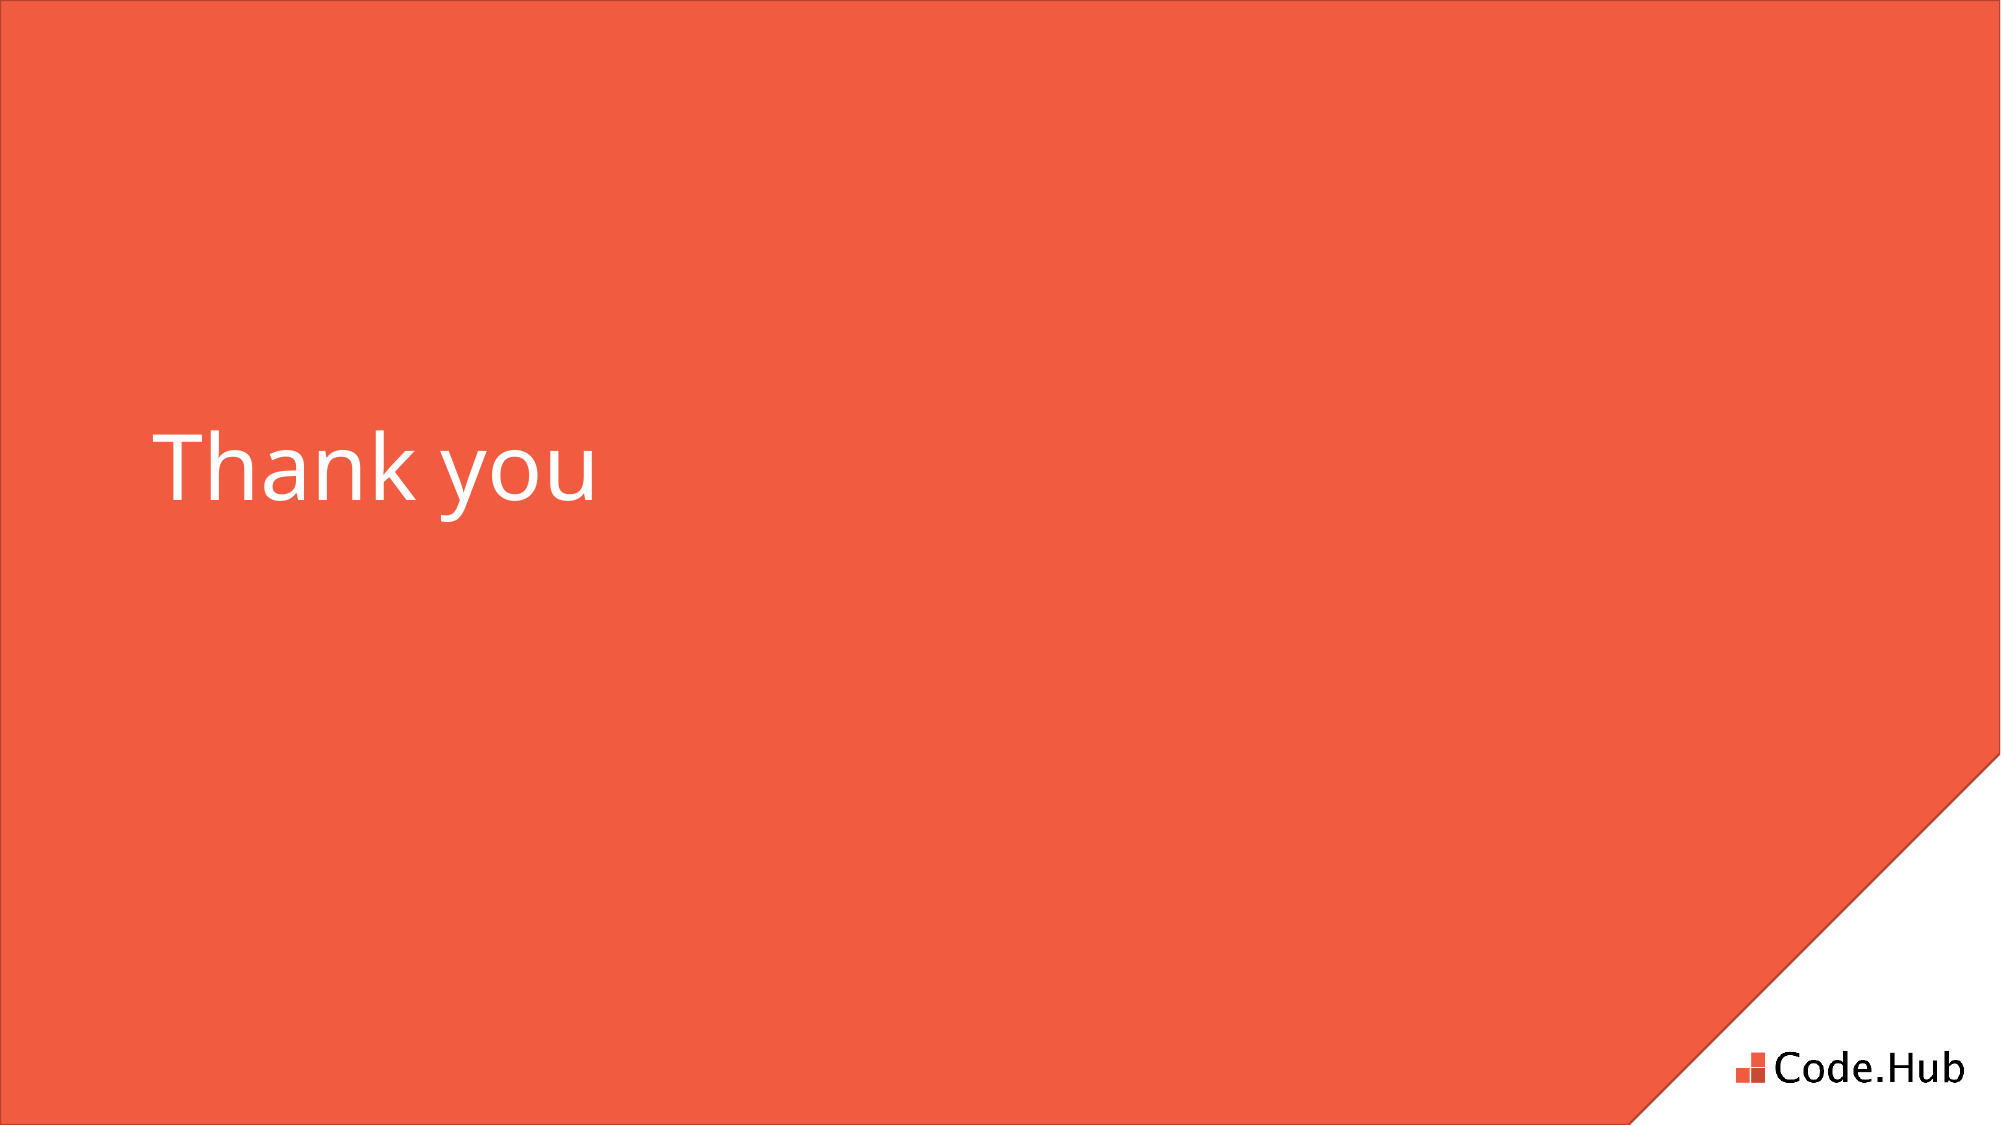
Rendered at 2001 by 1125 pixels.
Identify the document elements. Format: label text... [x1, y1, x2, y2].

picture [1728, 1038, 1971, 1095]
title Thank you [137, 361, 1459, 580]
